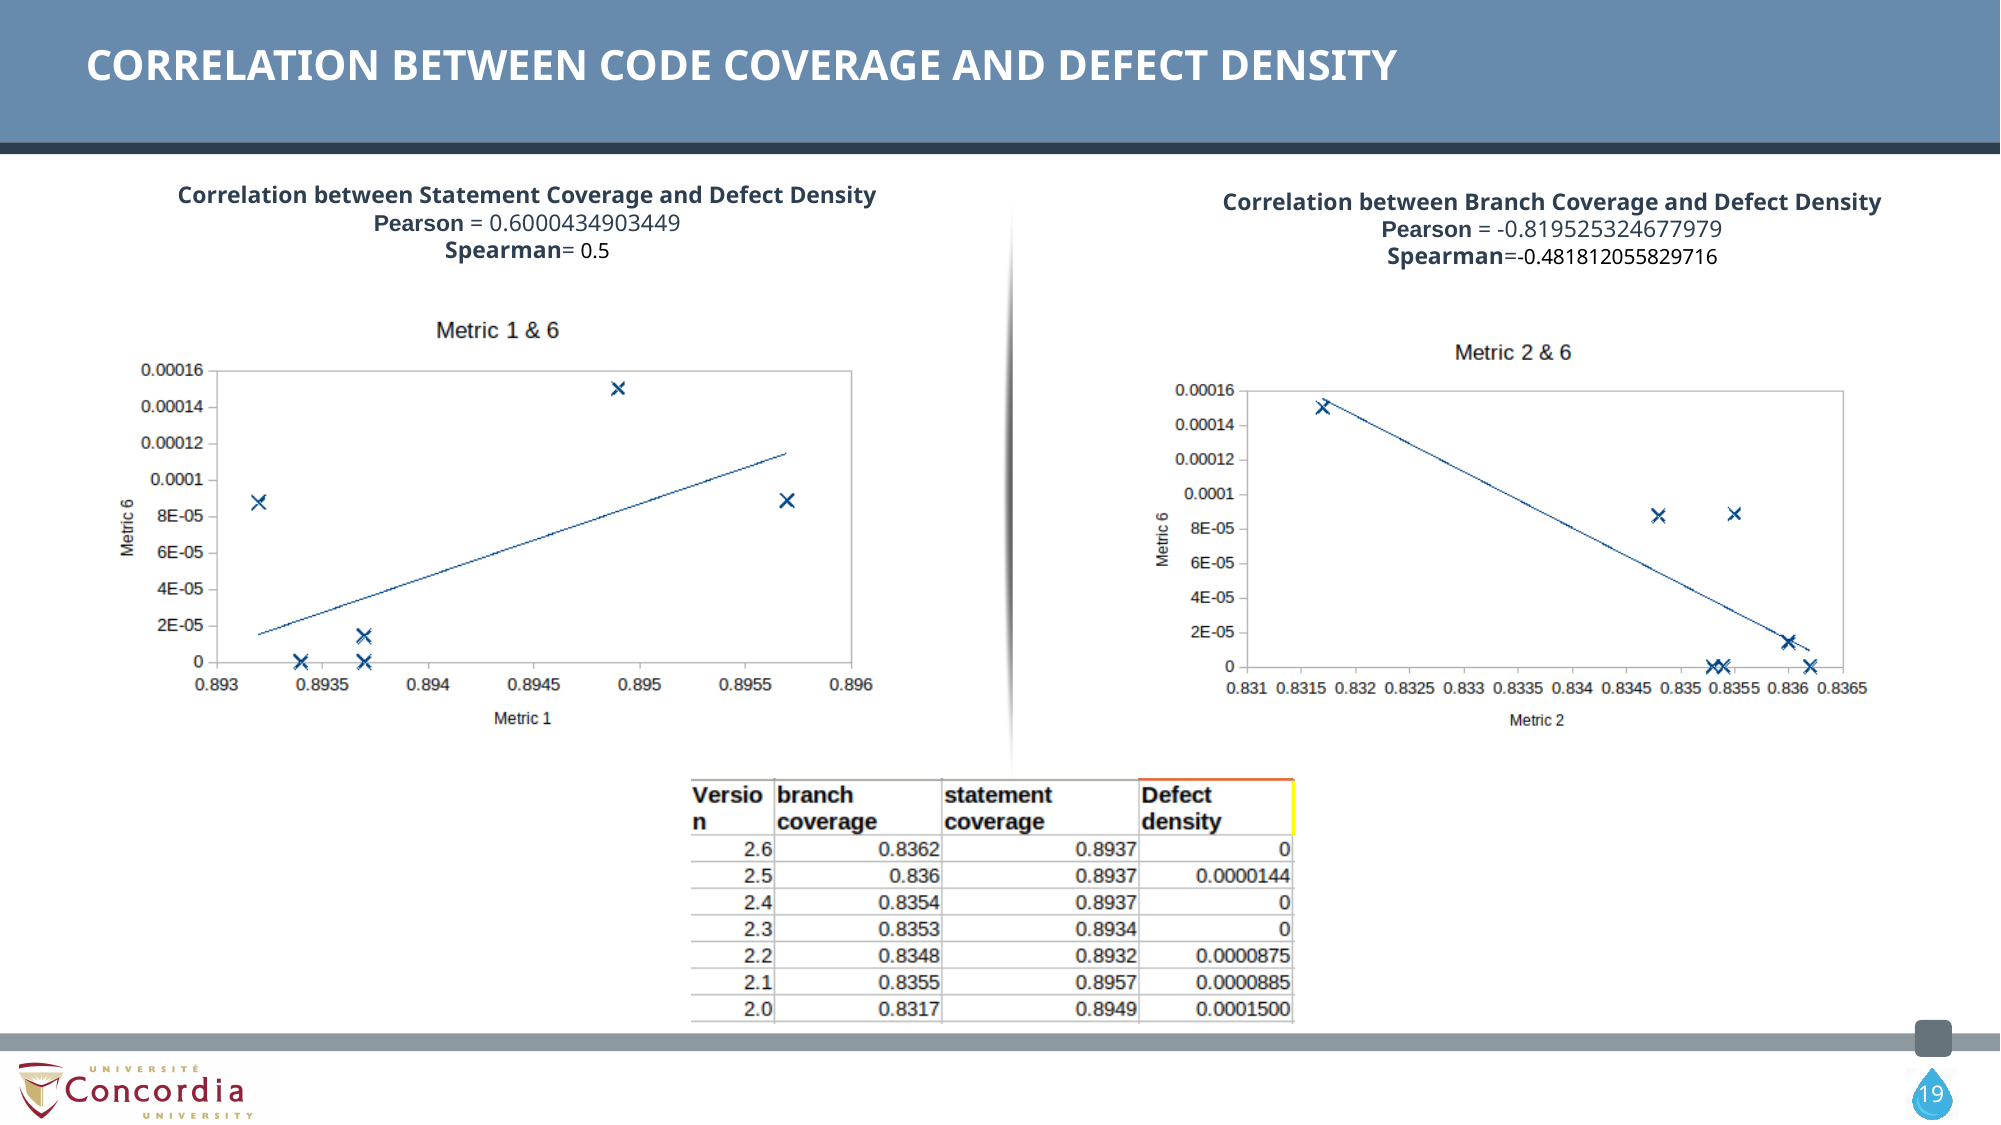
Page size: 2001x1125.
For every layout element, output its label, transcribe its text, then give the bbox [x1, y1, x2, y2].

title CORRELATION BETWEEN CODE COVERAGE AND DEFECT DENSITY [70, 2, 1932, 133]
picture [90, 295, 905, 754]
picture [1127, 319, 1899, 754]
text_box Correlation between Branch Coverage and Defect Density Pearson = -0.819525324677979 Spearman=-0.481812055829716 [1147, 179, 1957, 345]
text_box Correlation between Statement Coverage and Defect Density Pearson = 0.6000434903449 Spearman= 0.5 [122, 165, 932, 271]
slide_number ‹#› [1885, 1062, 1978, 1125]
picture [1, 1057, 281, 1125]
picture [691, 165, 1295, 1024]
